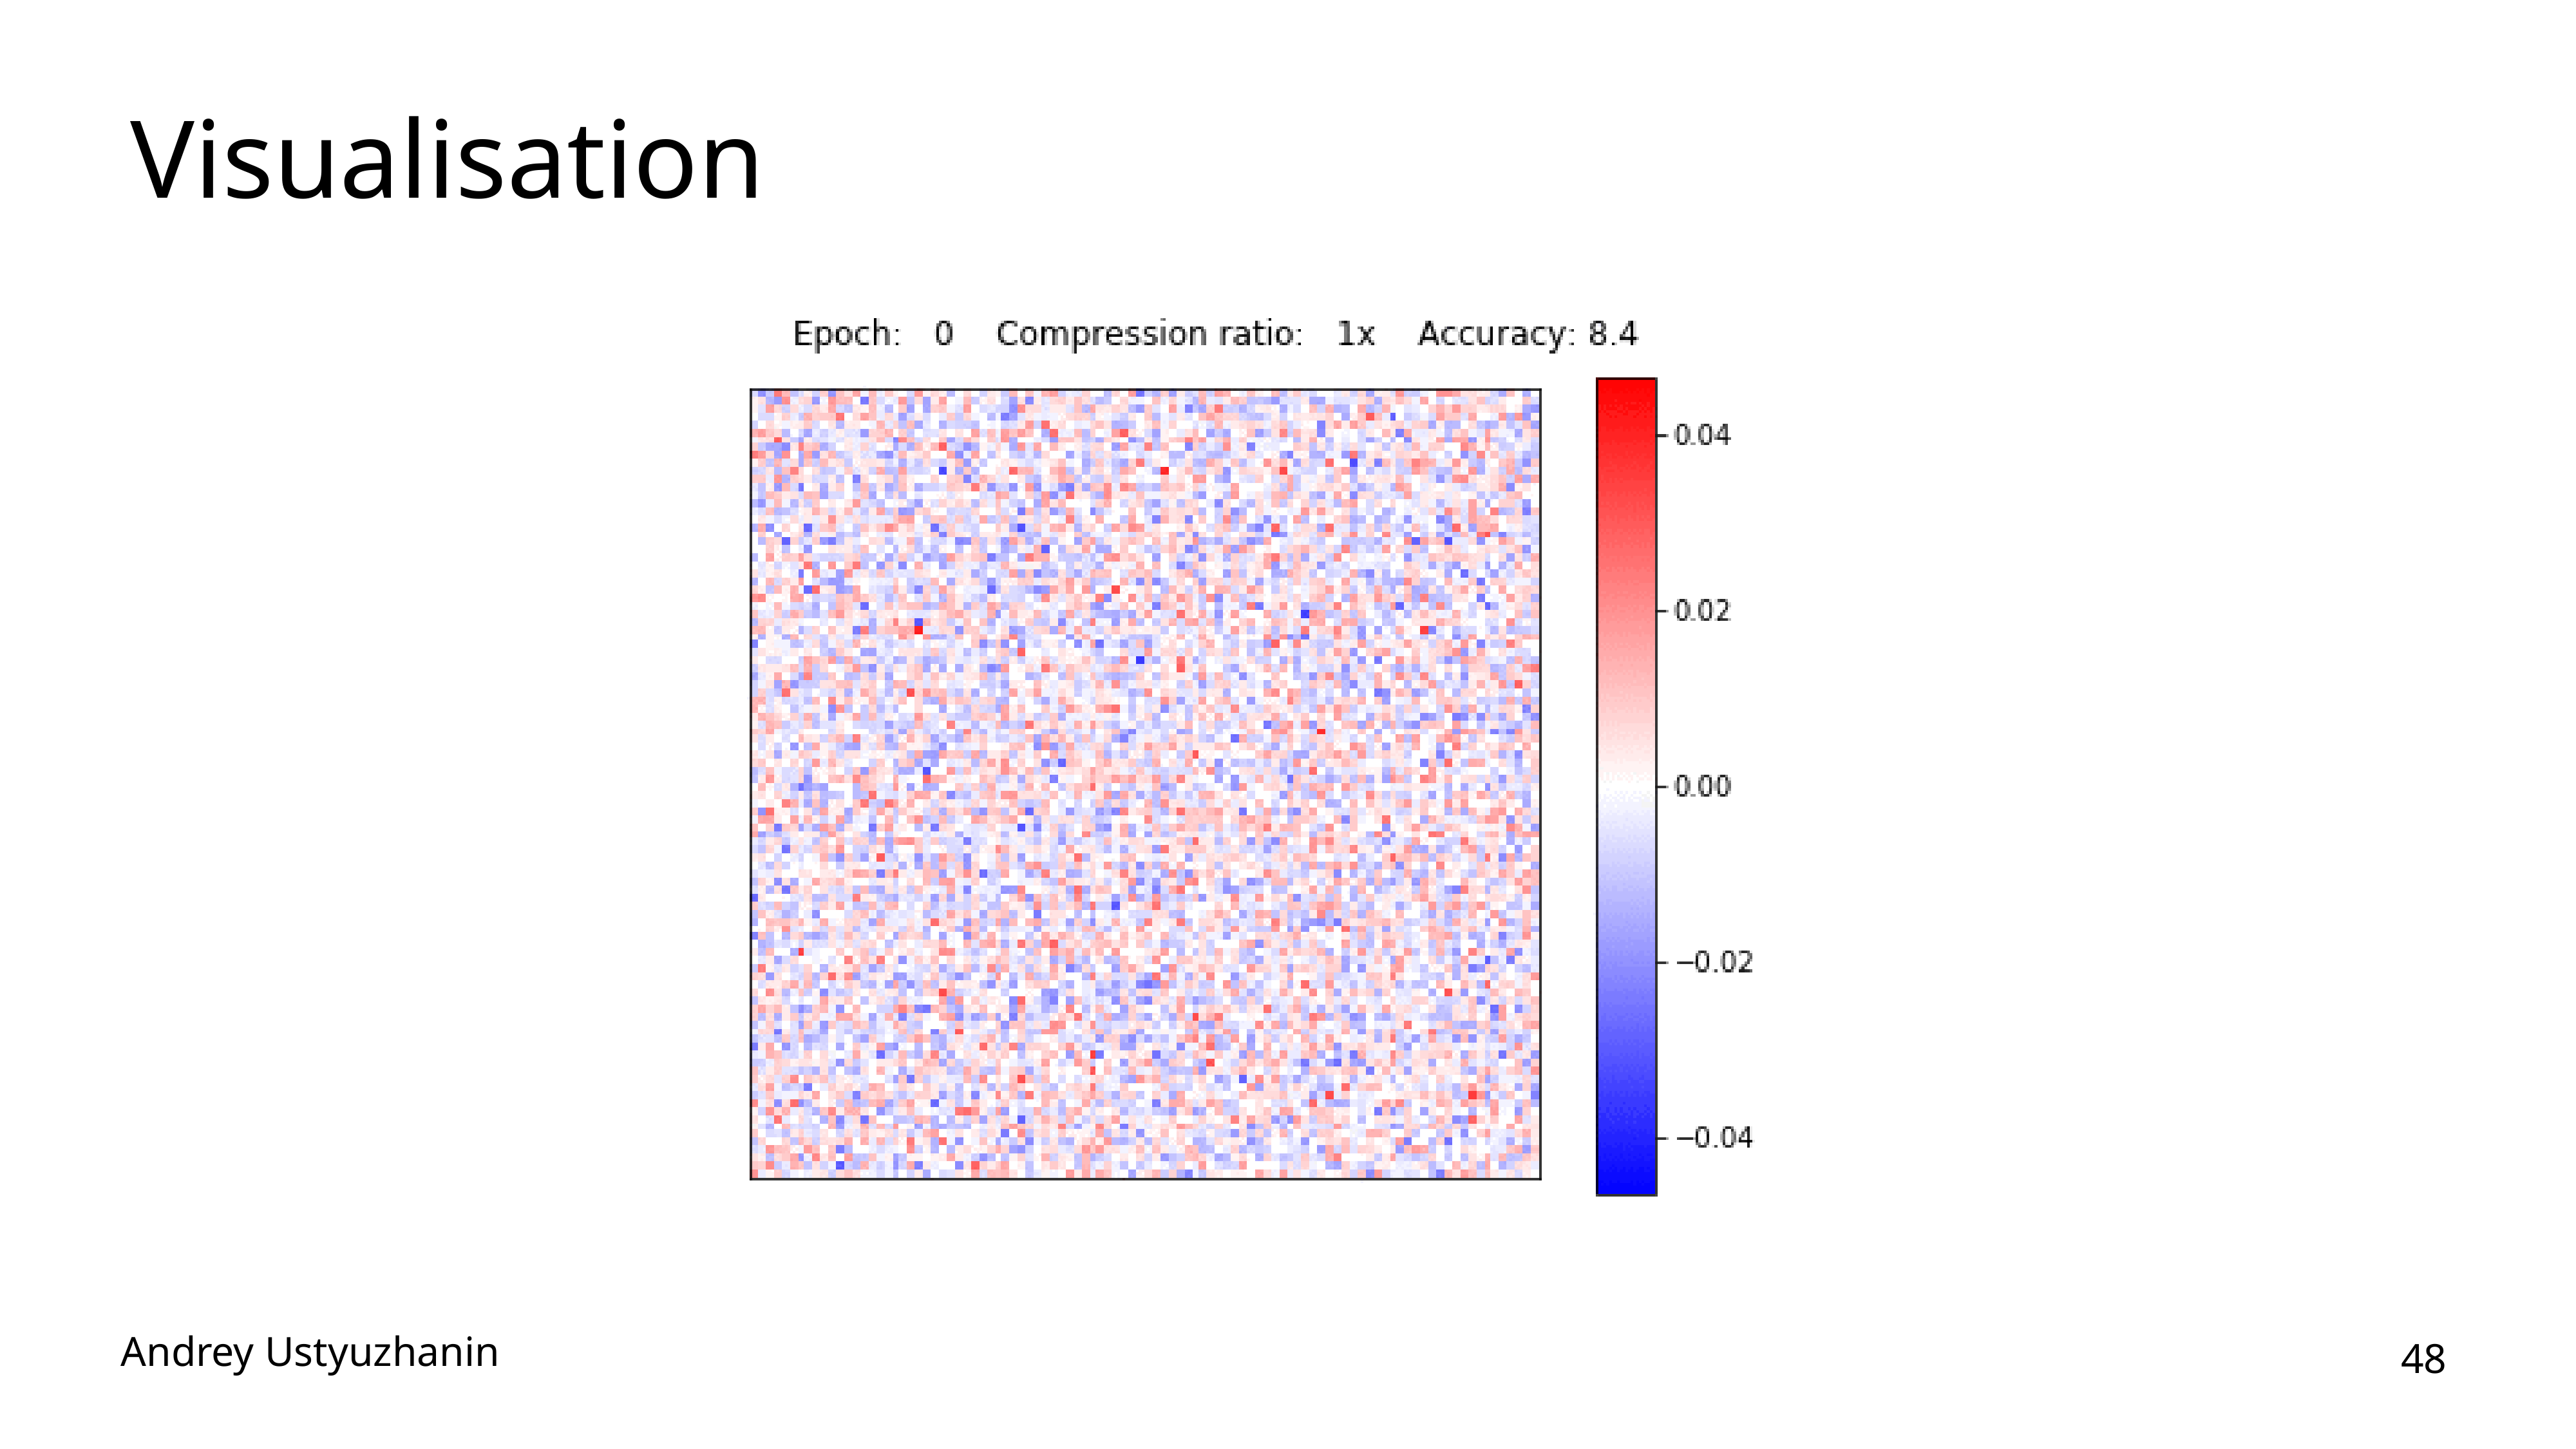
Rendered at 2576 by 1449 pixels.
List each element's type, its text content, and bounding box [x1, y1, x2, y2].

footer Andrey Ustyuzhanin [120, 1340, 2177, 1381]
title Visualisation [120, 80, 2459, 240]
slide_number 48 [2336, 1340, 2457, 1381]
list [604, 202, 1772, 1370]
